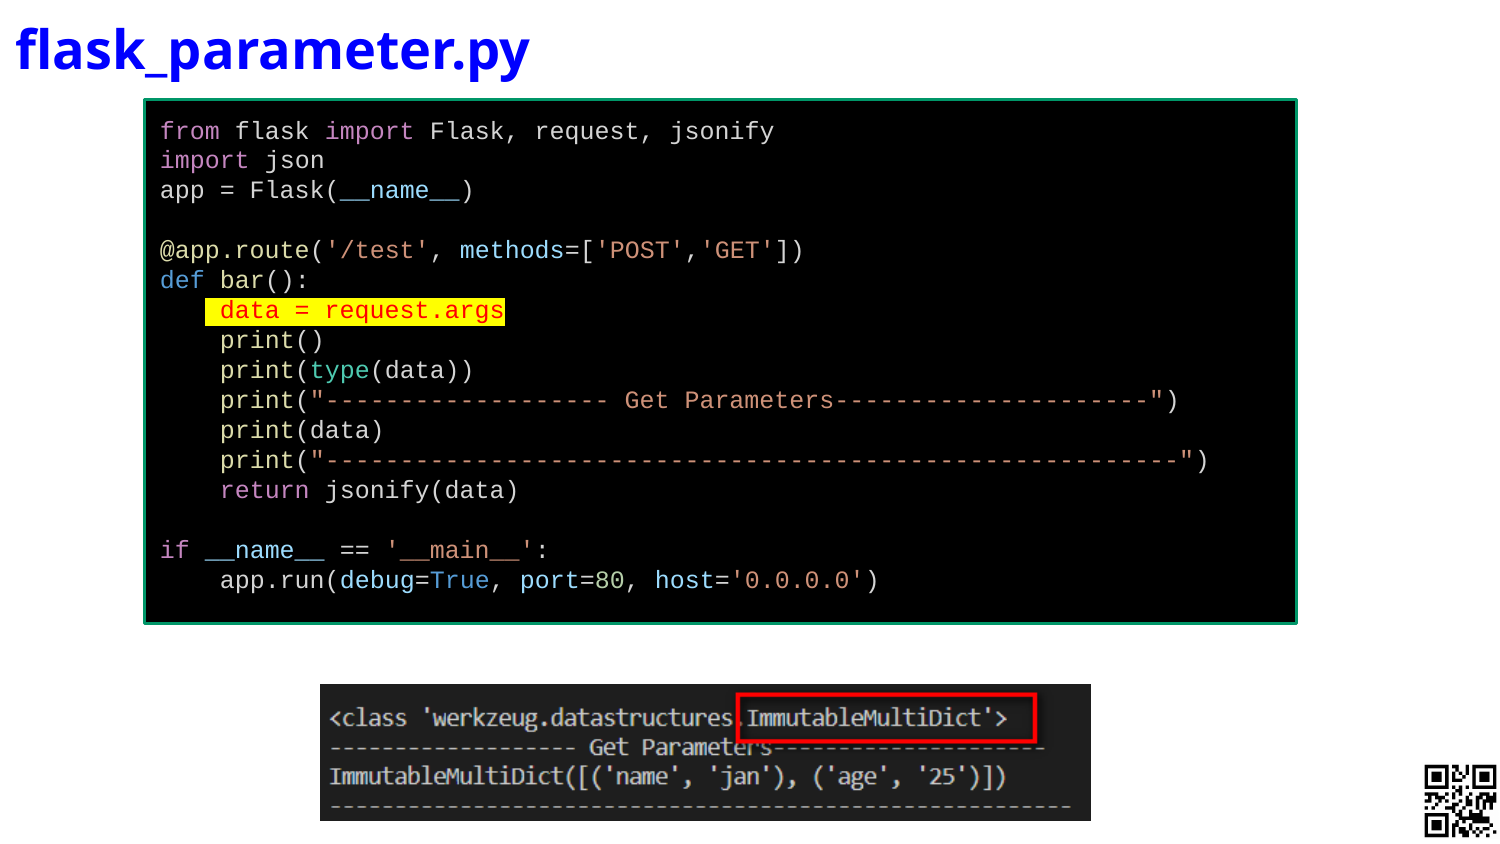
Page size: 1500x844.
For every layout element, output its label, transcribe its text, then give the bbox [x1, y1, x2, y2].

picture [320, 684, 1091, 821]
text_box from flask import Flask, request, jsonify import json app = Flask(__name__) @app.route('/test', methods=['POST','GET']) def bar(): data = request.args print() print(type(data)) print("------------------- Get Parameters---------------------") print(data) print("---------------------------------------------------------") return jsonify(data) if __name__ == '__main__': app.run(debug=True, port=80, host='0.0.0.0') [144, 99, 1297, 624]
text_box flask_parameter.py [0, 0, 1209, 89]
picture [1421, 762, 1500, 839]
